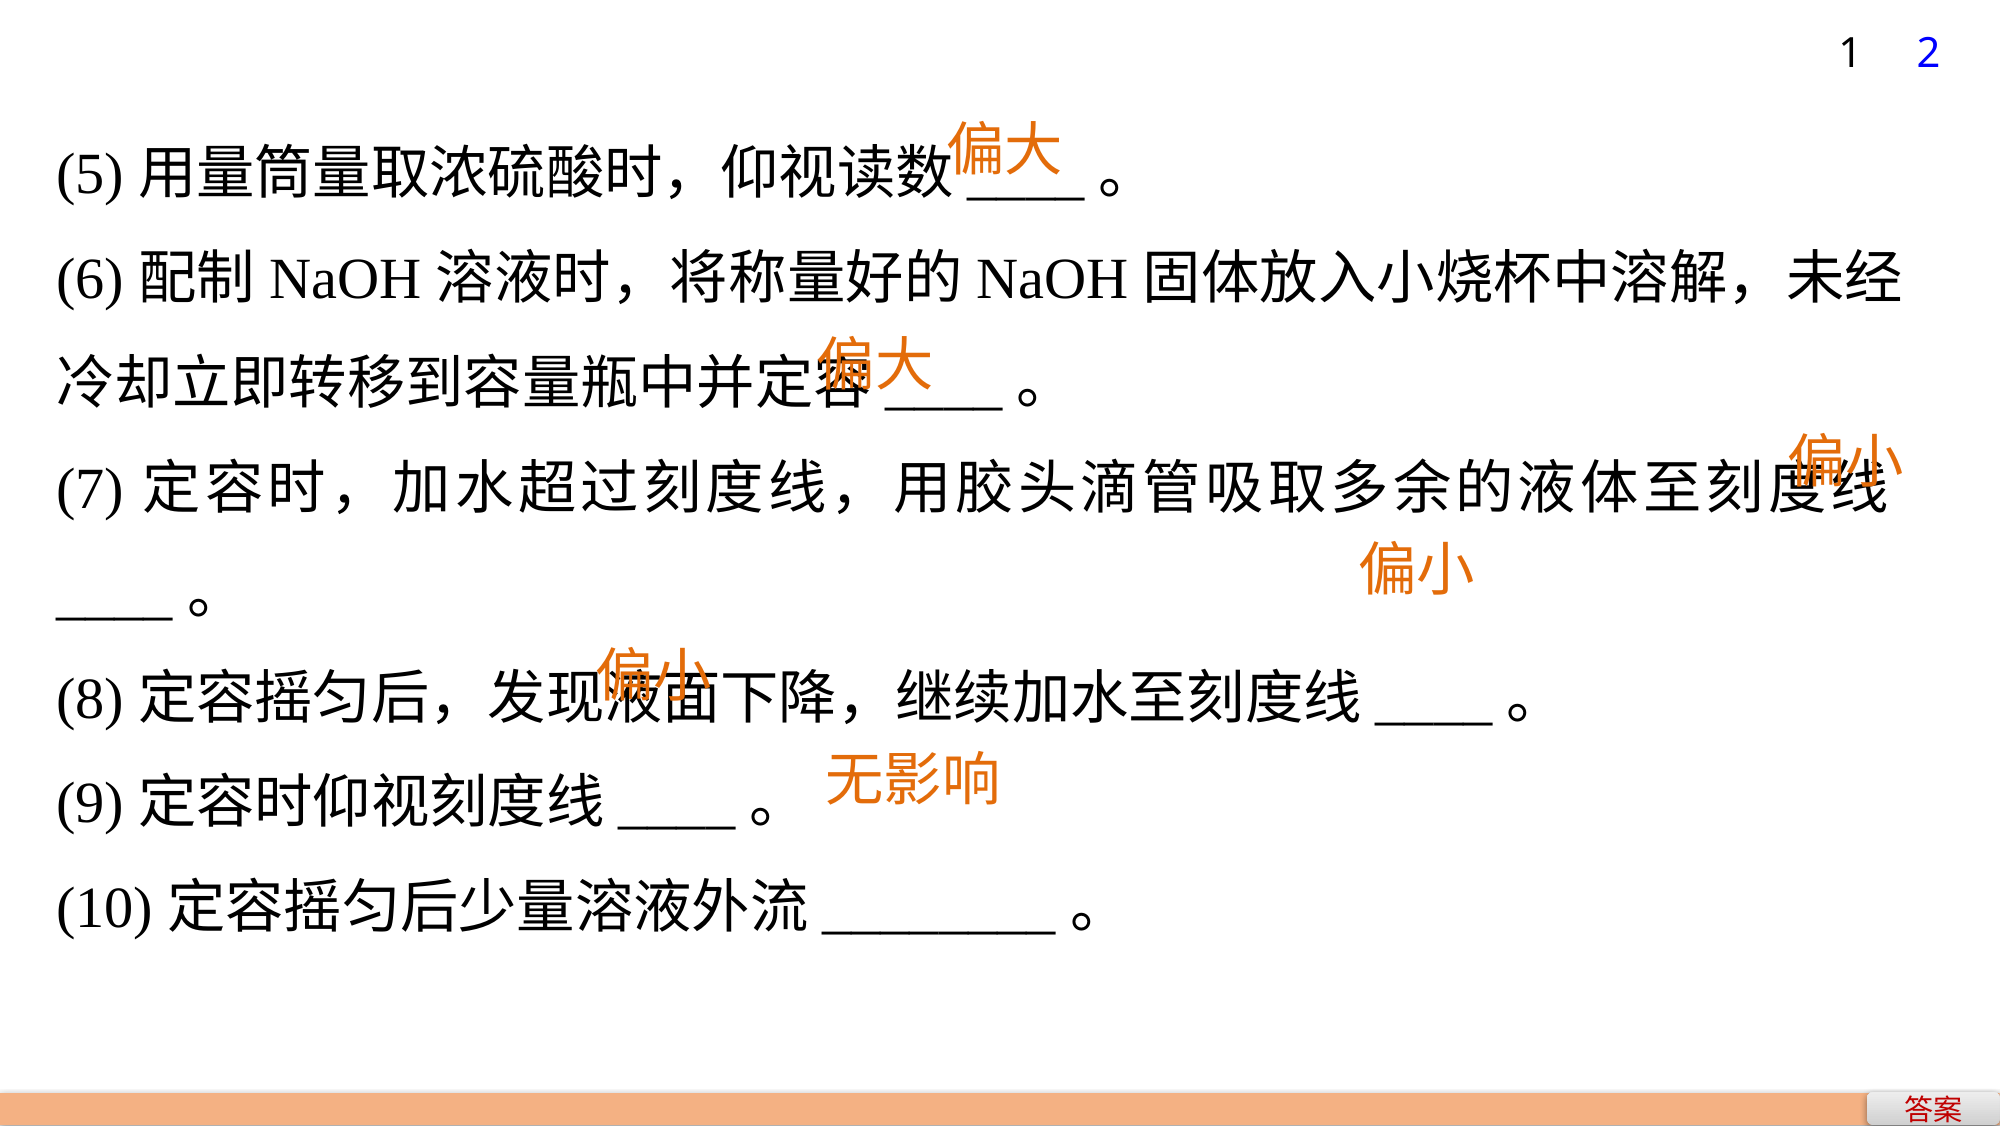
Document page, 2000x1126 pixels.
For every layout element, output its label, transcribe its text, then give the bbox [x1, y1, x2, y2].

text_box 偏小 [1343, 525, 1490, 610]
text_box 偏小 [580, 630, 727, 716]
text_box 无影响 [810, 734, 1016, 820]
text_box (5)用量筒量取浓硫酸时，仰视读数____。 (6)配制NaOH溶液时，将称量好的NaOH固体放入小烧杯中溶解，未经冷却立即转移到容量瓶中并定容____。 (7)定容时，加水超过刻度线，用胶头滴管吸取多余的液体至刻度线____。 (8)定容摇匀后，发现液面下降，继续加水至刻度线____。 (9)定容时仰视刻度线____。 (10)定容摇匀后少量溶液外流________。 [36, 90, 1923, 950]
text_box 偏小 [1772, 417, 1920, 502]
text_box 偏大 [931, 105, 1078, 190]
text_box [0, 1092, 1866, 1126]
text_box 偏大 [802, 319, 949, 405]
text_box 答案 [1866, 1091, 2000, 1126]
text_box 2 [1899, 3, 1961, 99]
text_box 1 [1817, 3, 1883, 99]
